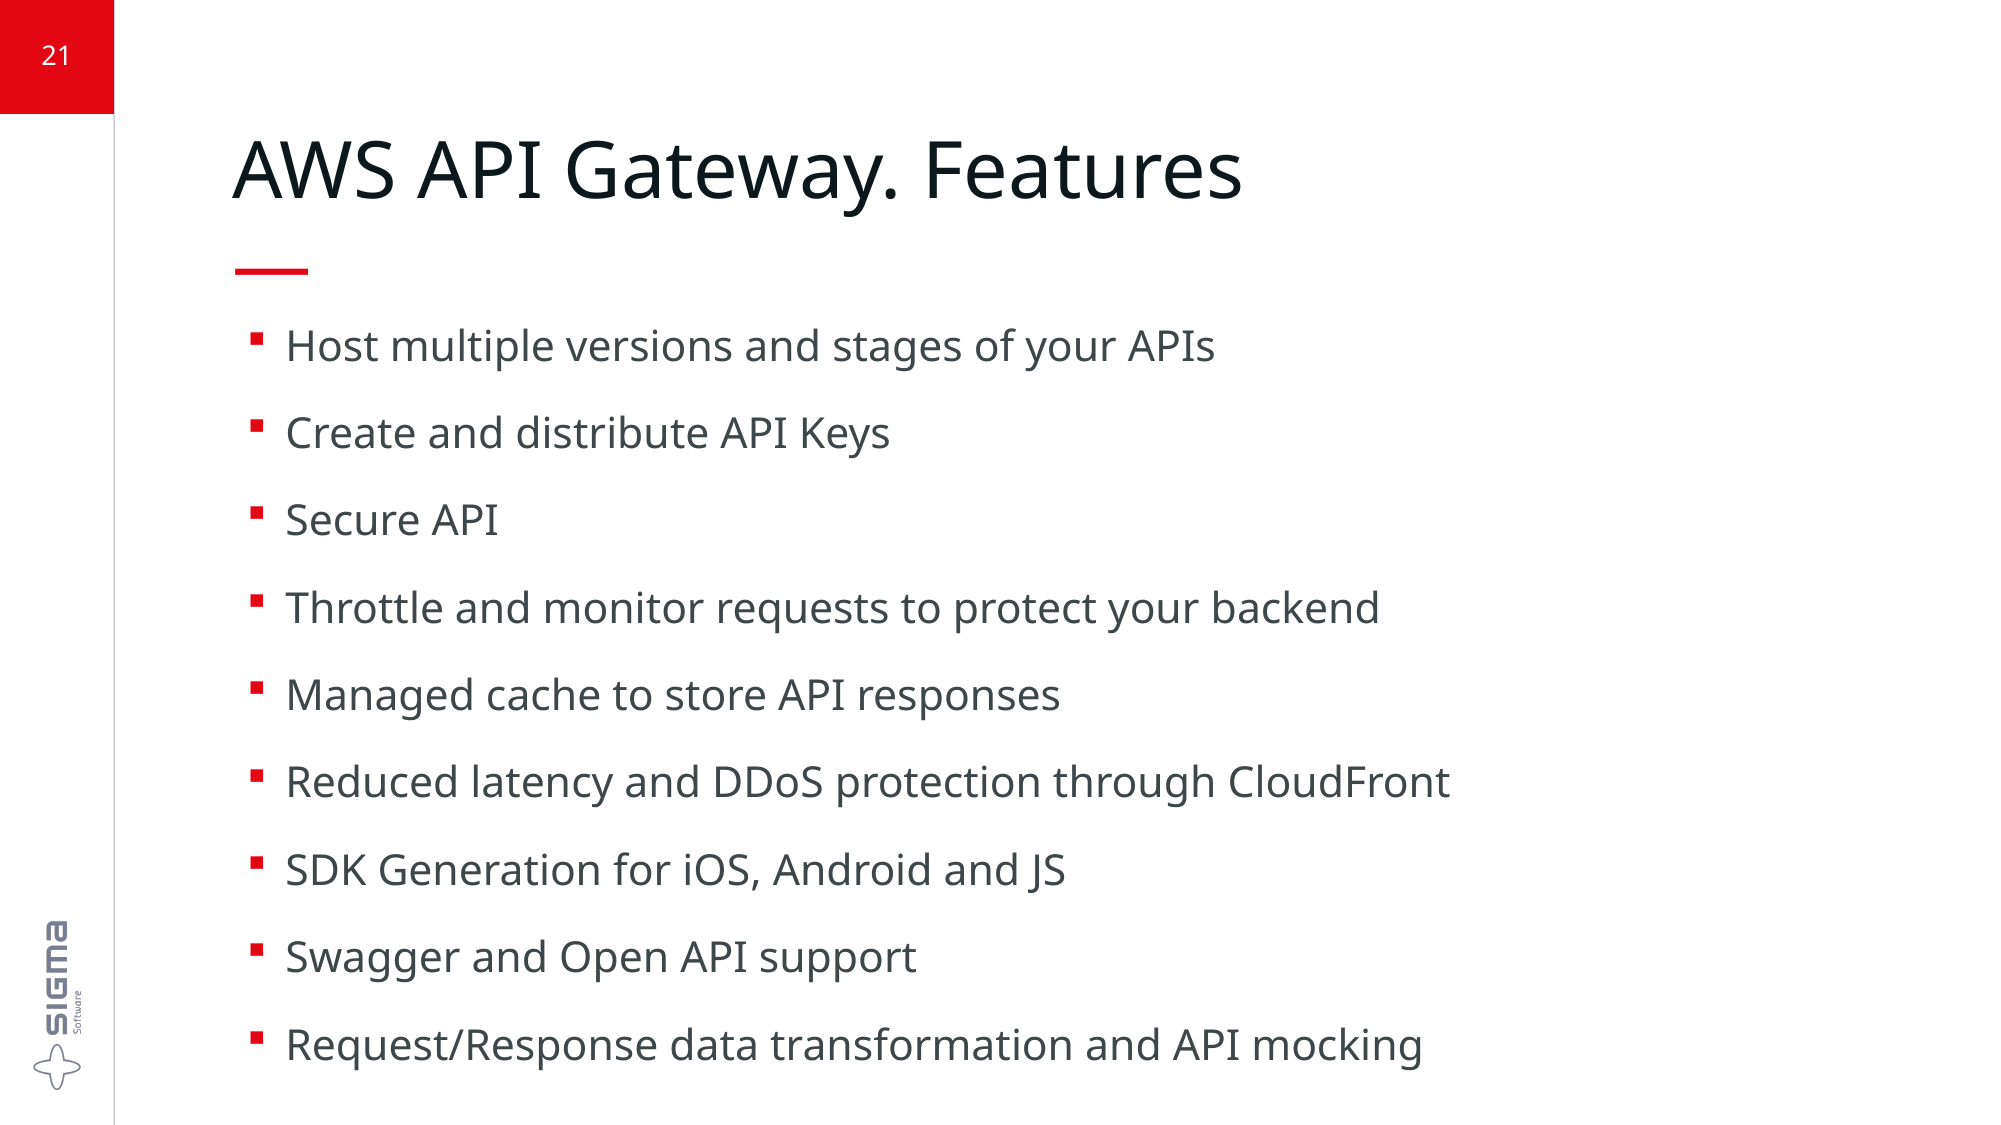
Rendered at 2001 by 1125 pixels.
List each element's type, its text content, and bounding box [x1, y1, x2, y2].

text_box Host multiple versions and stages of your APIs Create and distribute API Keys Secure API Throttle and monitor requests to protect your backend Managed cache to store API responses Reduced latency and DDoS protection through CloudFront SDK Generation for iOS, Android and JS Swagger and Open API support Request/Response data transformation and API mocking [232, 285, 1675, 1086]
slide_number 21 [0, 0, 114, 114]
picture [34, 922, 81, 1090]
title AWS API Gateway. Features — [232, 119, 1886, 312]
